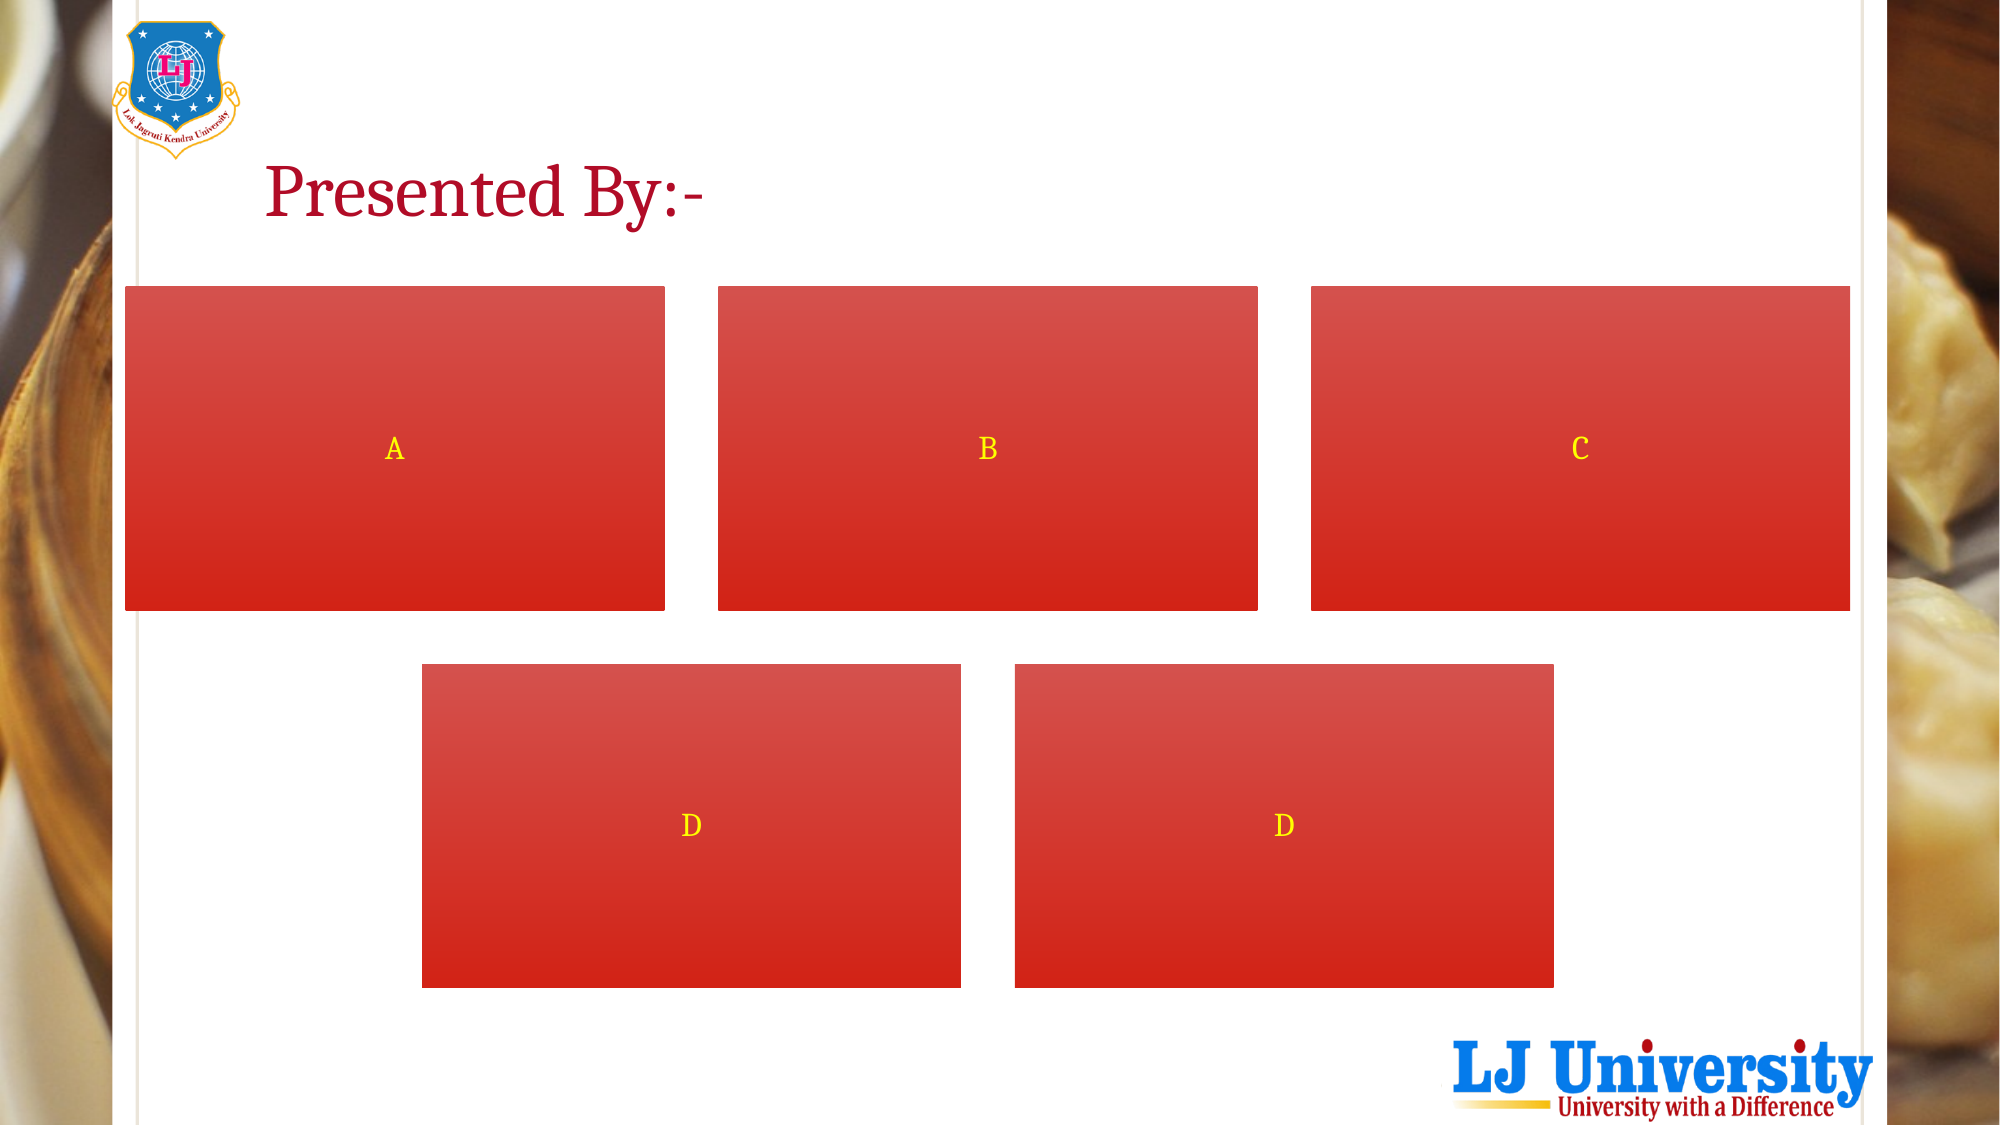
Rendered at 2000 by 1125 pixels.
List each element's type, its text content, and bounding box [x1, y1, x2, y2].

picture [1888, 0, 2000, 1125]
picture [1441, 996, 1873, 1125]
title Presented By:- [249, 52, 1750, 239]
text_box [125, 239, 1851, 1035]
picture [0, 0, 250, 1125]
